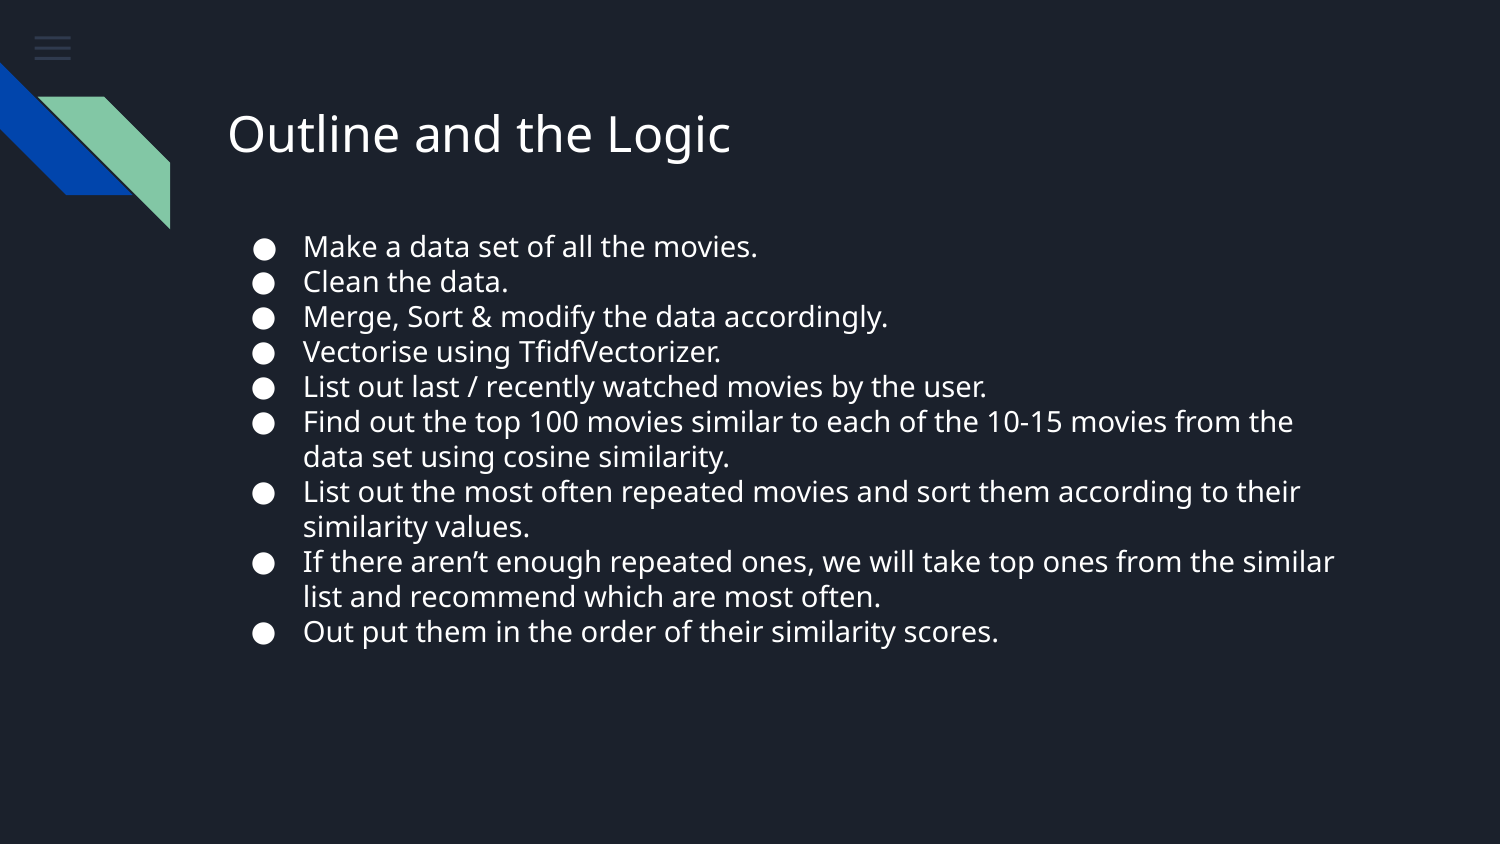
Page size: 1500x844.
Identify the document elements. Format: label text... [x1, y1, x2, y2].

list Make a data set of all the movies. Clean the data. Merge, Sort & modify the data accordingly. Vectorise using TfidfVectorizer. List out last / recently watched movies by the user. Find out the top 100 movies similar to each of the 10-15 movies from the data set using cosine similarity. List out the most often repeated movies and sort them according to their similarity values. If there aren’t enough repeated ones, we will take top ones from the similar list and recommend which are most often. Out put them in the order of their similarity scores. [212, 213, 1368, 701]
title Outline and the Logic [212, 87, 867, 179]
